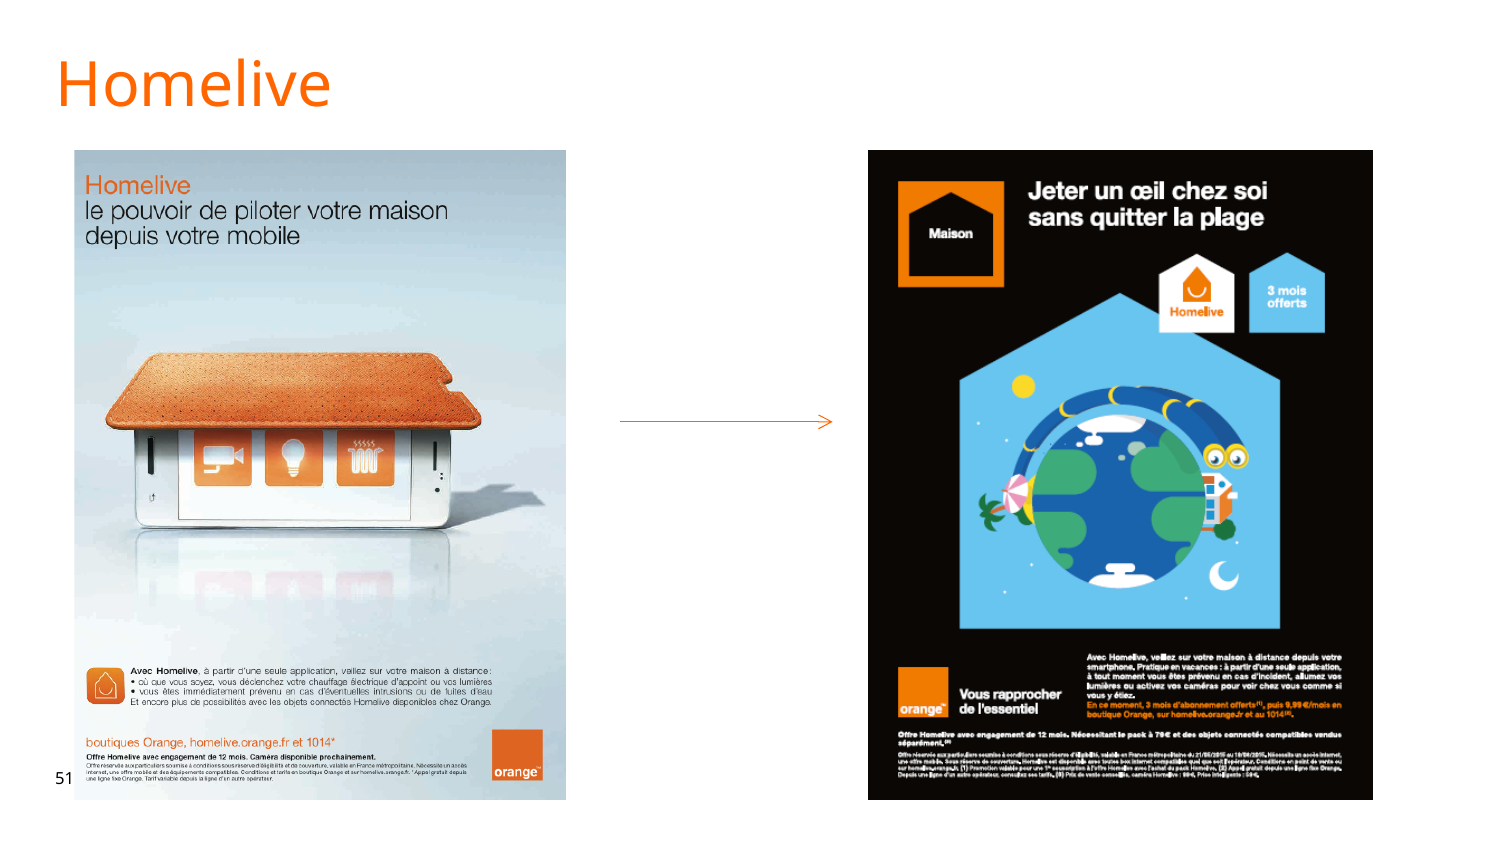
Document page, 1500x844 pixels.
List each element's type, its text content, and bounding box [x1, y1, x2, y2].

list Homelive [55, 55, 1446, 139]
picture [868, 150, 1373, 800]
picture [74, 150, 566, 800]
